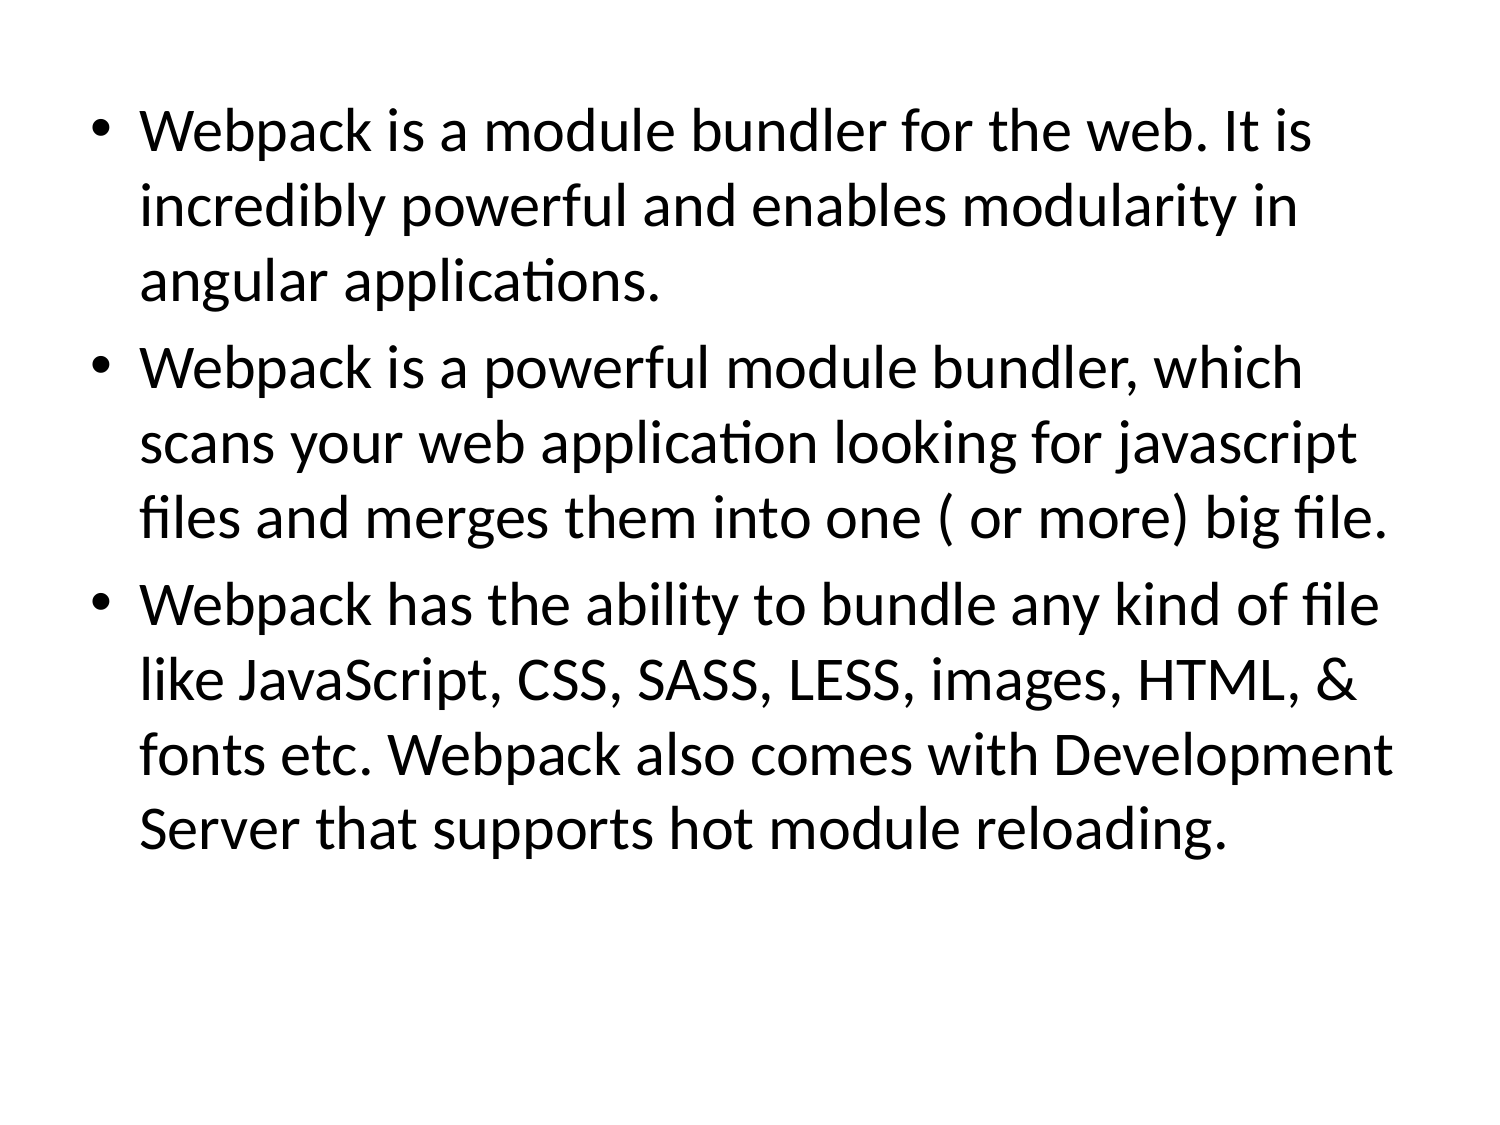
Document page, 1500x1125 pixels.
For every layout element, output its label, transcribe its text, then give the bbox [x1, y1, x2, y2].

list Webpack is a module bundler for the web. It is incredibly powerful and enables modularity in angular applications. Webpack is a powerful module bundler, which scans your web application looking for javascript files and merges them into one ( or more) big file. Webpack has the ability to bundle any kind of file like JavaScript, CSS, SASS, LESS, images, HTML, & fonts etc. Webpack also comes with Development Server that supports hot module reloading. [75, 82, 1425, 1005]
